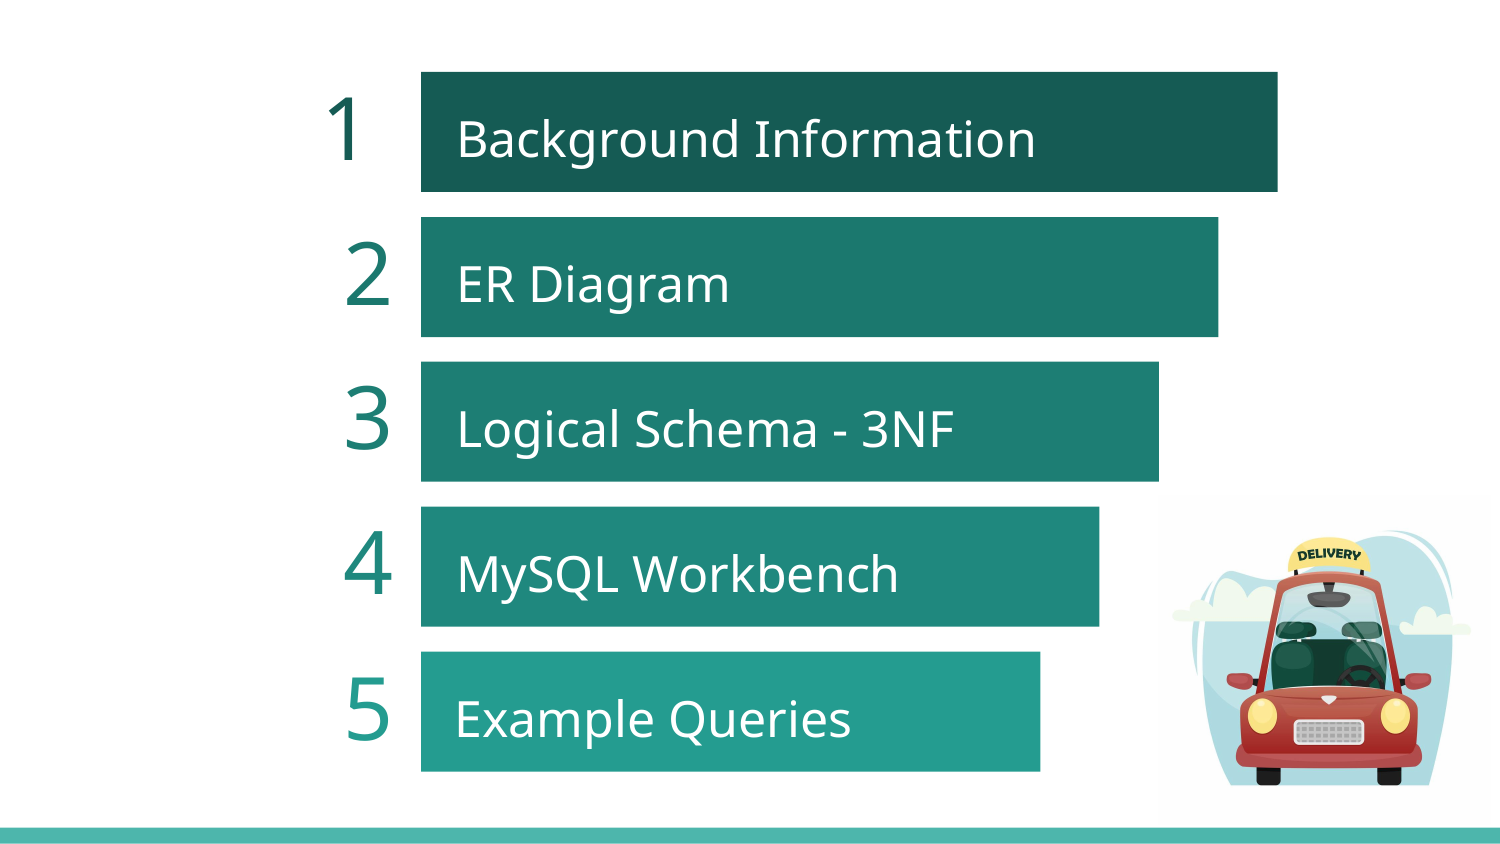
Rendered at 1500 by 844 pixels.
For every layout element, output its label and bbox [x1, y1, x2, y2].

text_box [157, 651, 1041, 772]
picture [1158, 494, 1492, 825]
text_box [53, 216, 1219, 338]
text_box [63, 361, 1159, 482]
text_box [35, 71, 1278, 193]
text_box [157, 506, 1100, 627]
